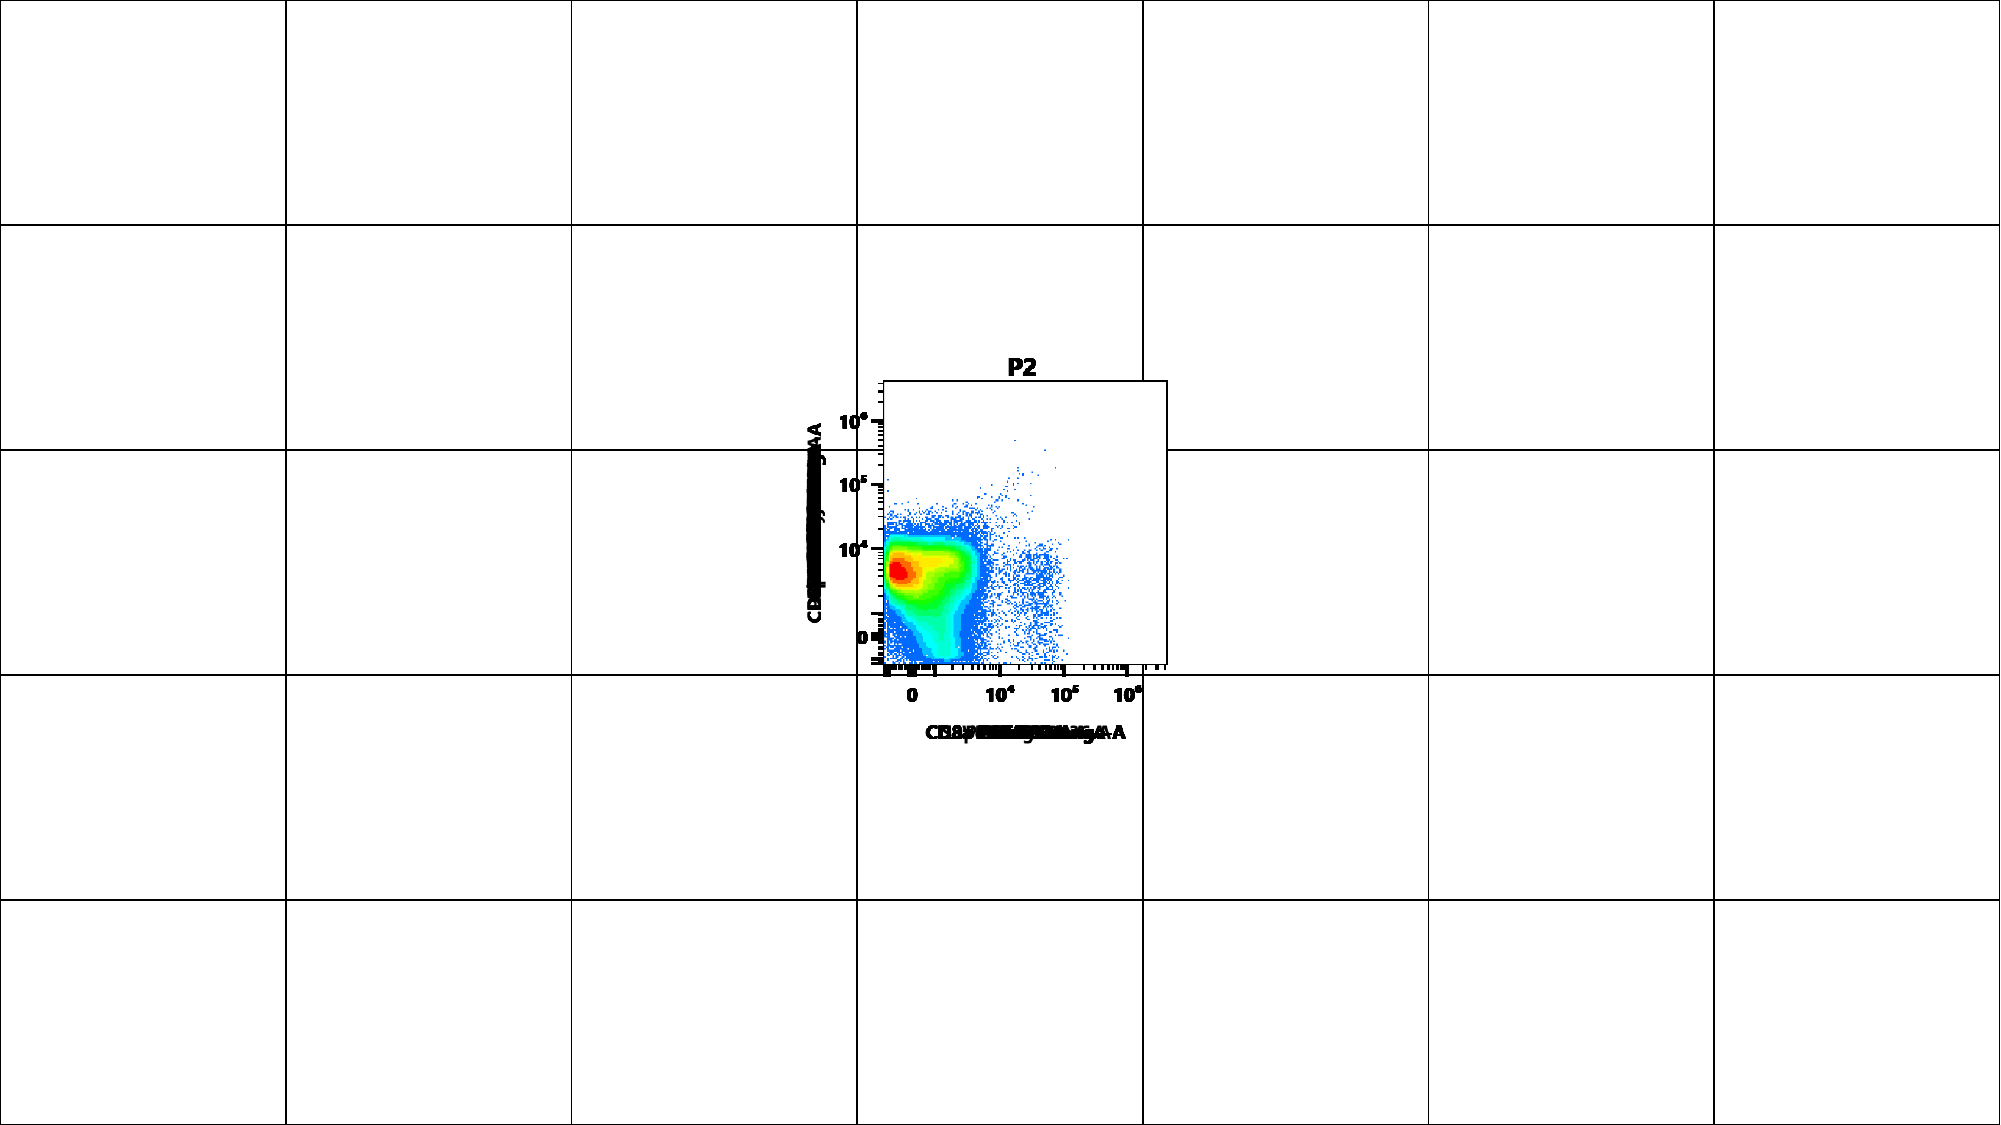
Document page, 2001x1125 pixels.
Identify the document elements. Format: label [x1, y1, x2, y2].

table_cell [1144, 226, 1428, 449]
table_cell [1429, 901, 1713, 1124]
table_cell [1, 901, 285, 1124]
table_cell [1429, 676, 1713, 899]
table_cell [287, 226, 571, 449]
table_cell [1715, 901, 1999, 1124]
table_header [858, 1, 1142, 224]
table_cell [1, 676, 285, 899]
table_cell [1144, 676, 1428, 899]
picture [805, 356, 1195, 768]
table_header [1715, 1, 1999, 224]
table_cell [1, 226, 285, 449]
table_cell [1429, 451, 1713, 674]
table_cell [572, 676, 856, 899]
table_cell [858, 901, 1142, 1124]
table_cell [287, 451, 571, 674]
table_cell [858, 768, 1142, 899]
table_cell [287, 676, 571, 899]
table_header [1, 1, 285, 224]
table_cell [1715, 226, 1999, 449]
table_cell [858, 226, 1142, 356]
table_cell [287, 901, 571, 1124]
table_cell [1715, 676, 1999, 899]
table_header [1144, 1, 1428, 224]
table_header [572, 1, 856, 224]
table_cell [572, 451, 805, 674]
table_header [287, 1, 571, 224]
table_cell [1, 451, 285, 674]
table_cell [572, 226, 856, 449]
table_cell [1715, 451, 1999, 674]
table_header [1429, 1, 1713, 224]
table_cell [572, 901, 856, 1124]
table_cell [1429, 226, 1713, 449]
table_cell [1195, 451, 1428, 674]
table_cell [1144, 901, 1428, 1124]
